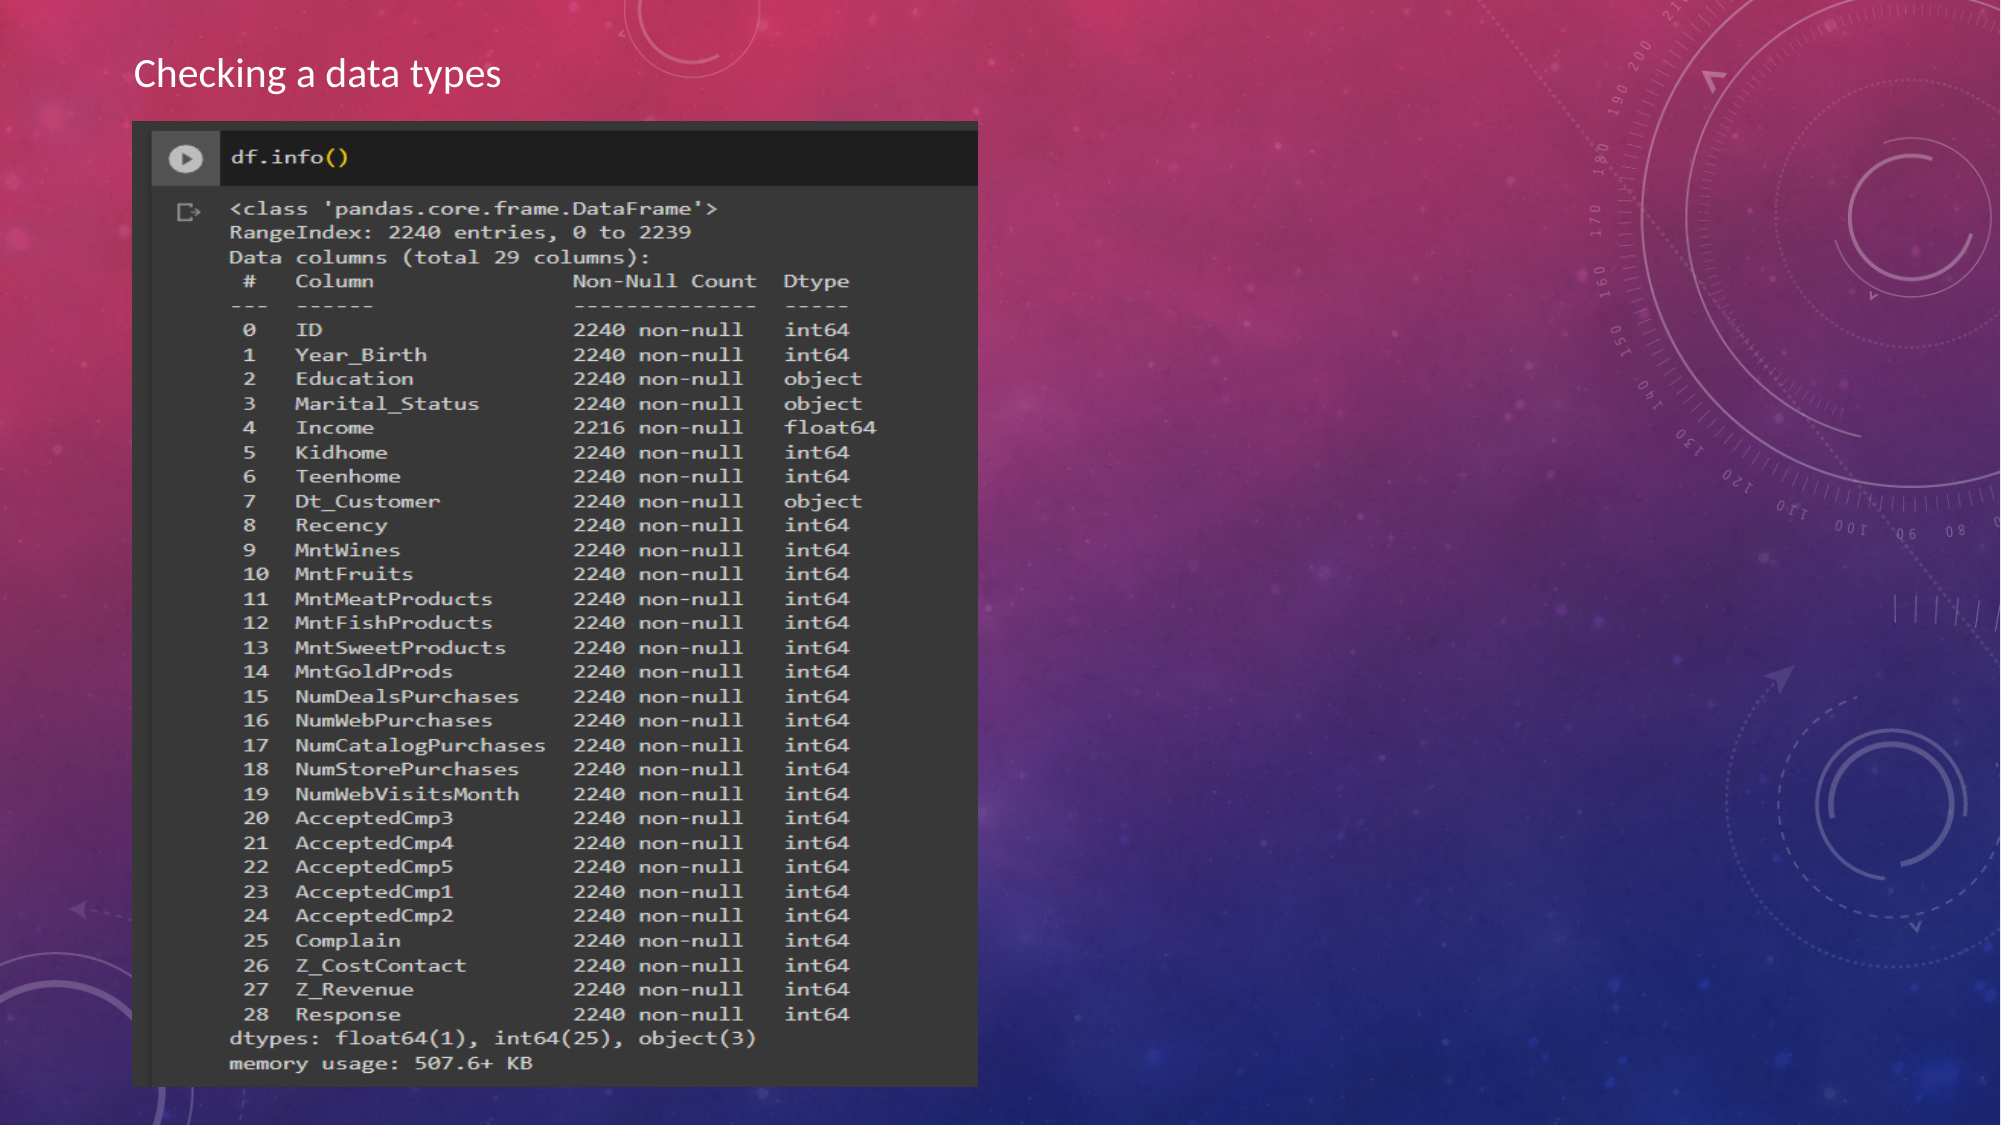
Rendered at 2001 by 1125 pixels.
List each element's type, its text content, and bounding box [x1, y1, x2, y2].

picture [0, 0, 2001, 1125]
text_box Checking a data types [119, 38, 922, 104]
